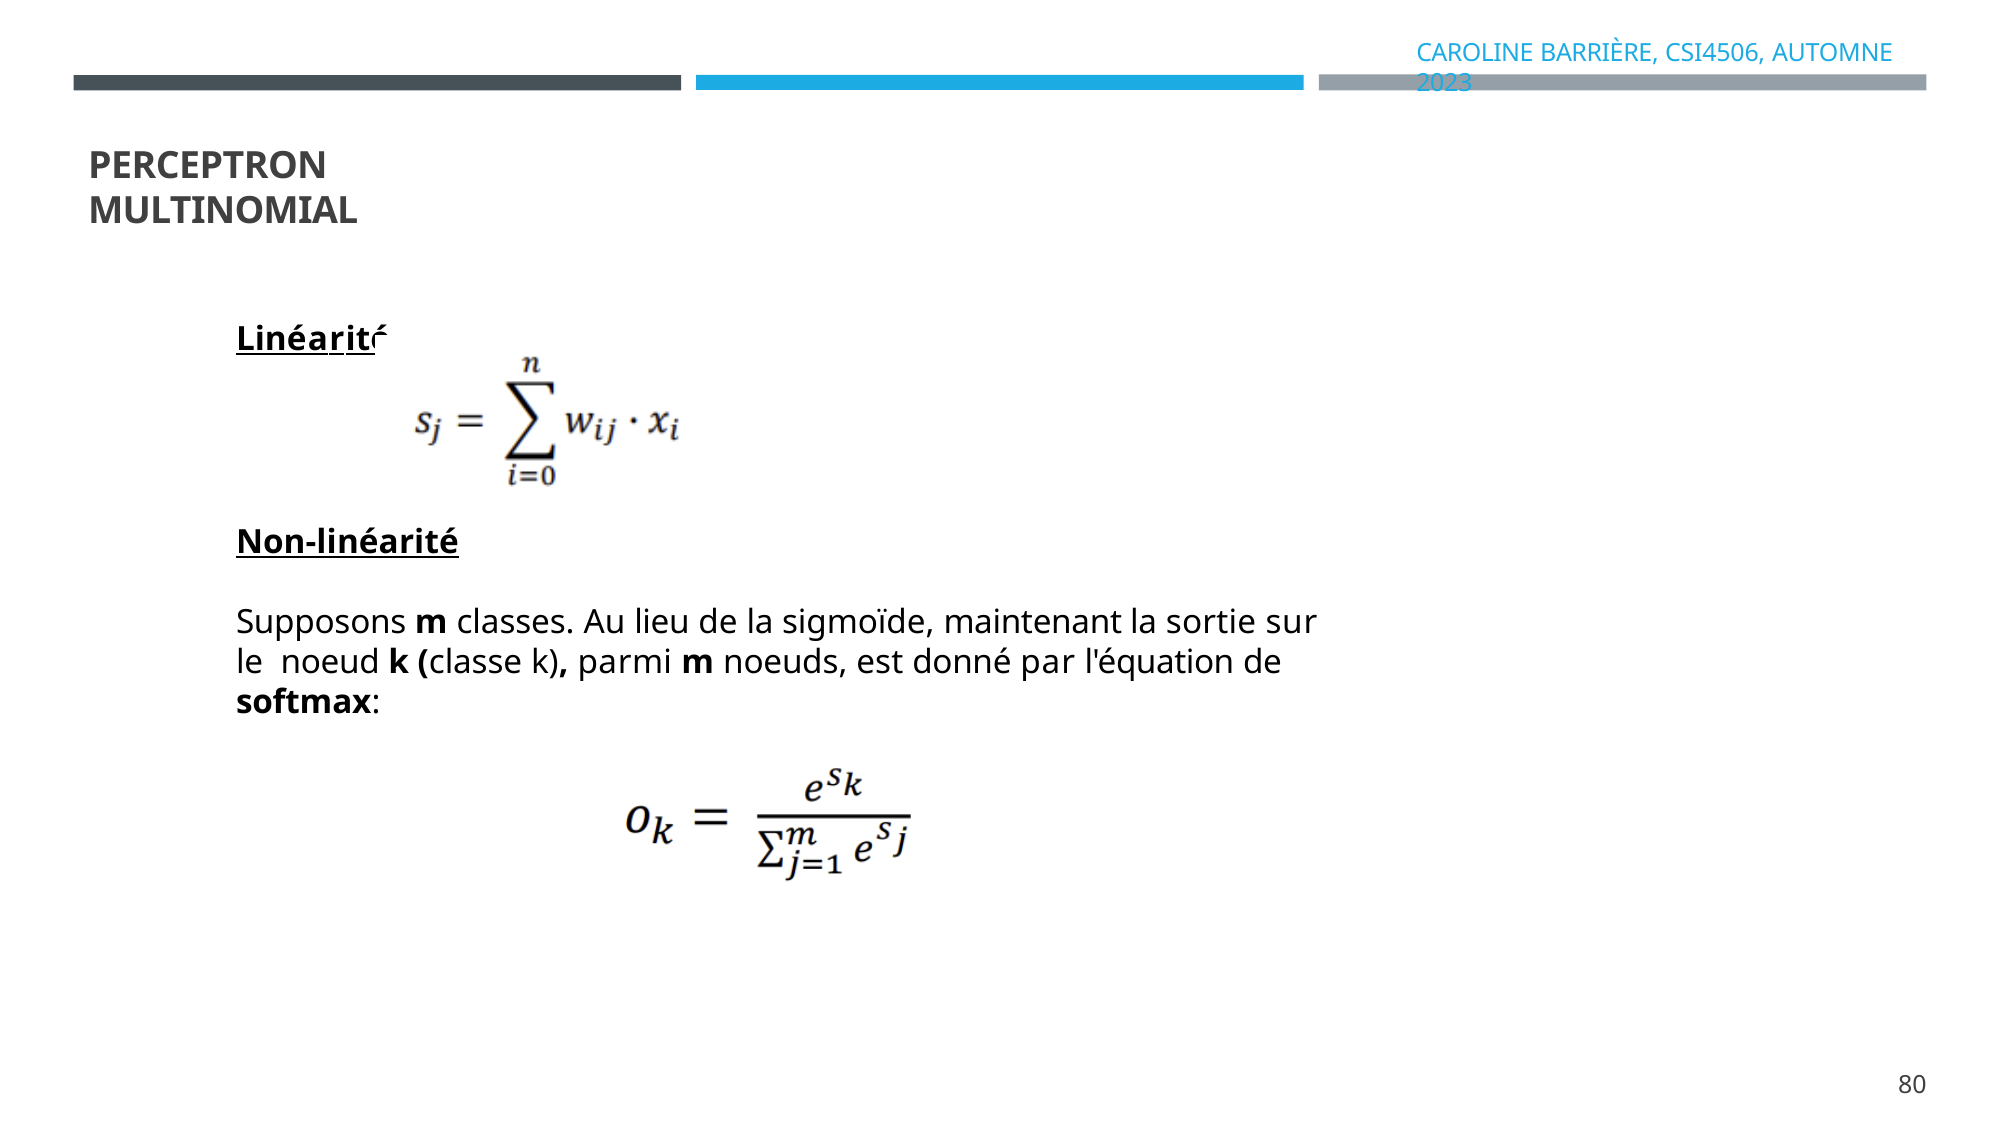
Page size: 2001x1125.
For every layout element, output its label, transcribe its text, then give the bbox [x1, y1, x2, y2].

picture [595, 737, 961, 907]
slide_number 80 [1891, 1061, 1934, 1125]
text_box Linéarité [233, 314, 400, 357]
text_box PERCEPTRON MULTINOMIAL [86, 138, 562, 231]
text_box Non-linéarité Supposons m classes. Au lieu de la sigmoïde, maintenant la sortie sur le noeud k (classe k), parmi m noeuds, est donné par l'équation de softmax: [233, 517, 1323, 720]
text_box CAROLINE BARRIÈRE, CSI4506, AUTOMNE 2023 [1414, 34, 1929, 97]
picture [374, 335, 716, 517]
